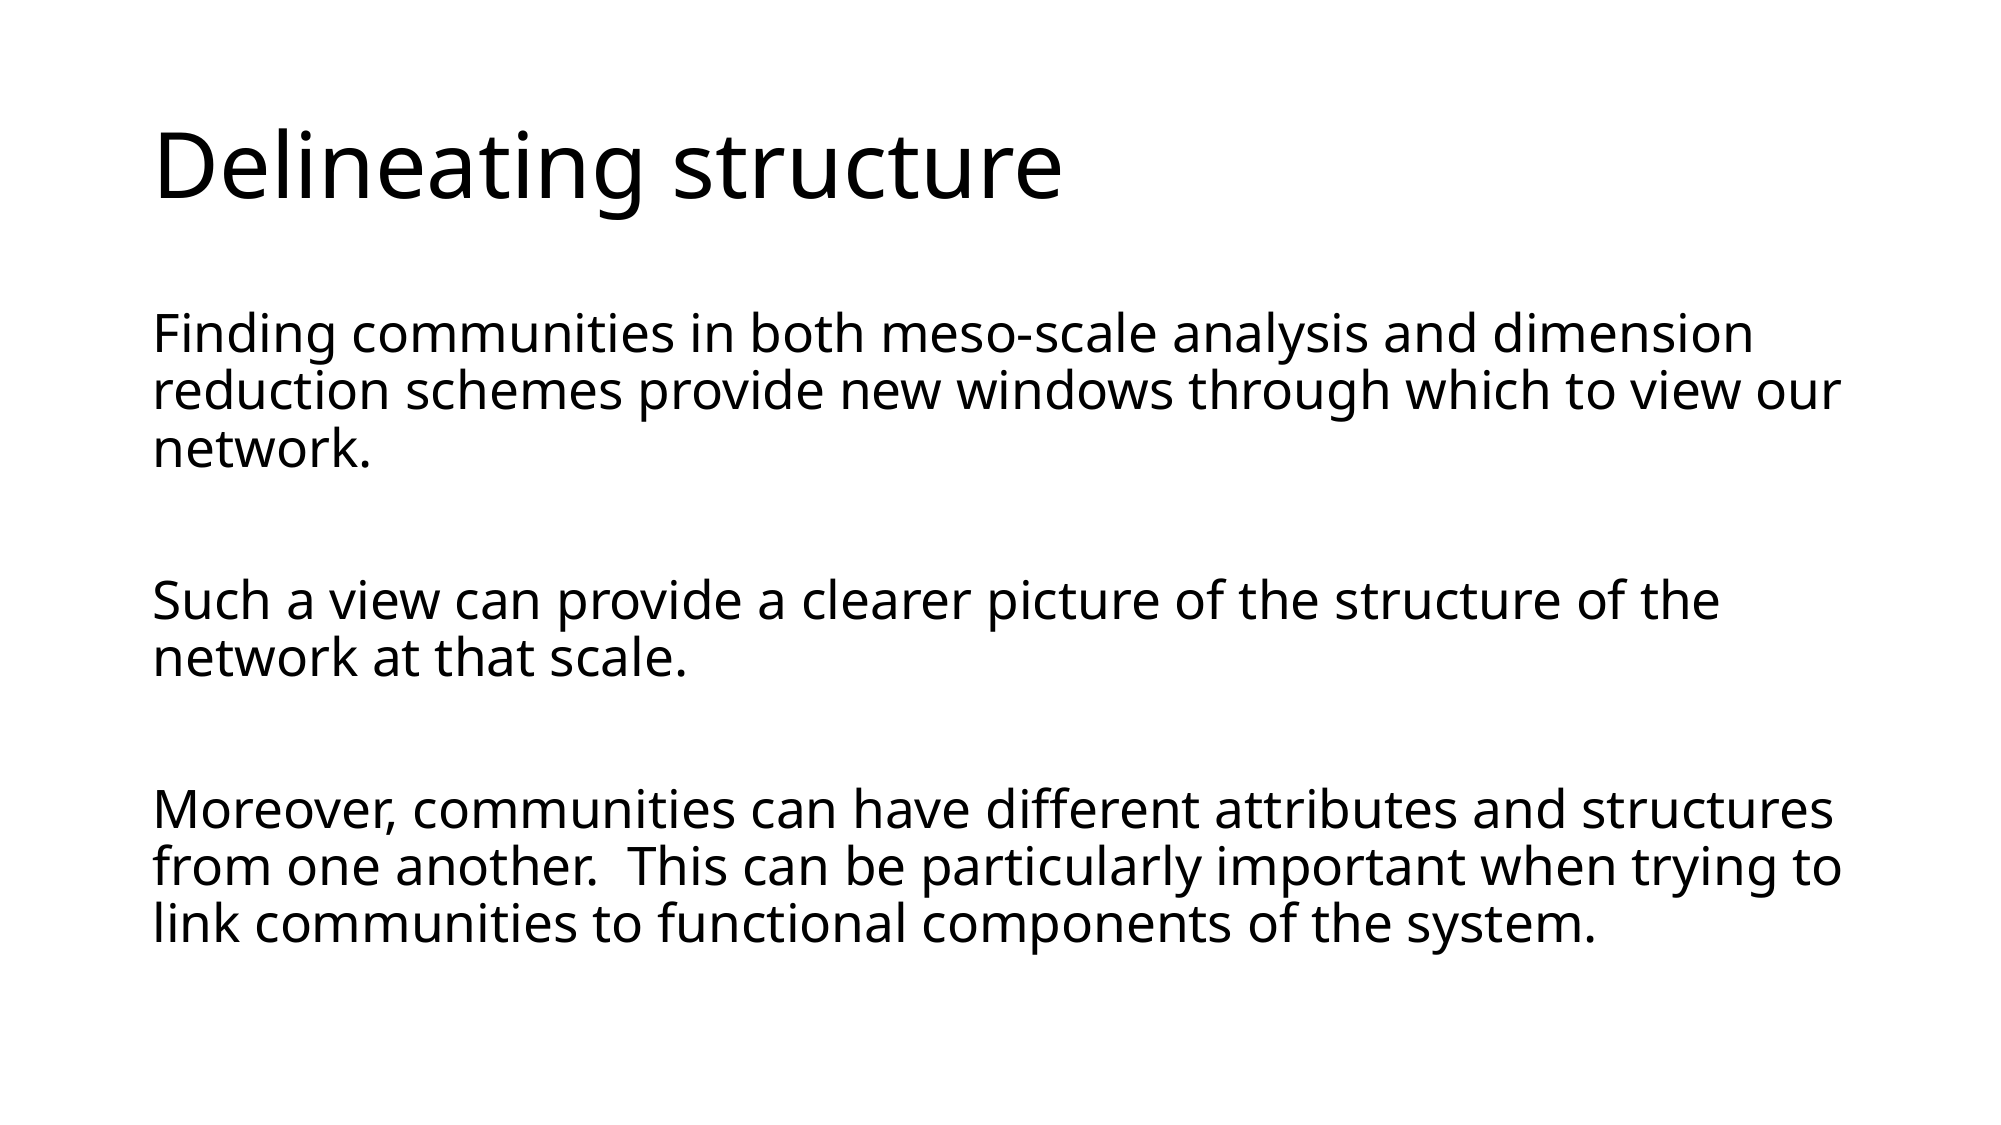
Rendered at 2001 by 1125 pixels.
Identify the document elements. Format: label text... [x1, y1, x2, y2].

title Delineating structure [137, 59, 1863, 278]
list Finding communities in both meso-scale analysis and dimension reduction schemes provide new windows through which to view our network. Such a view can provide a clearer picture of the structure of the network at that scale. Moreover, communities can have different attributes and structures from one another. This can be particularly important when trying to link communities to functional components of the system. [137, 299, 1863, 1014]
